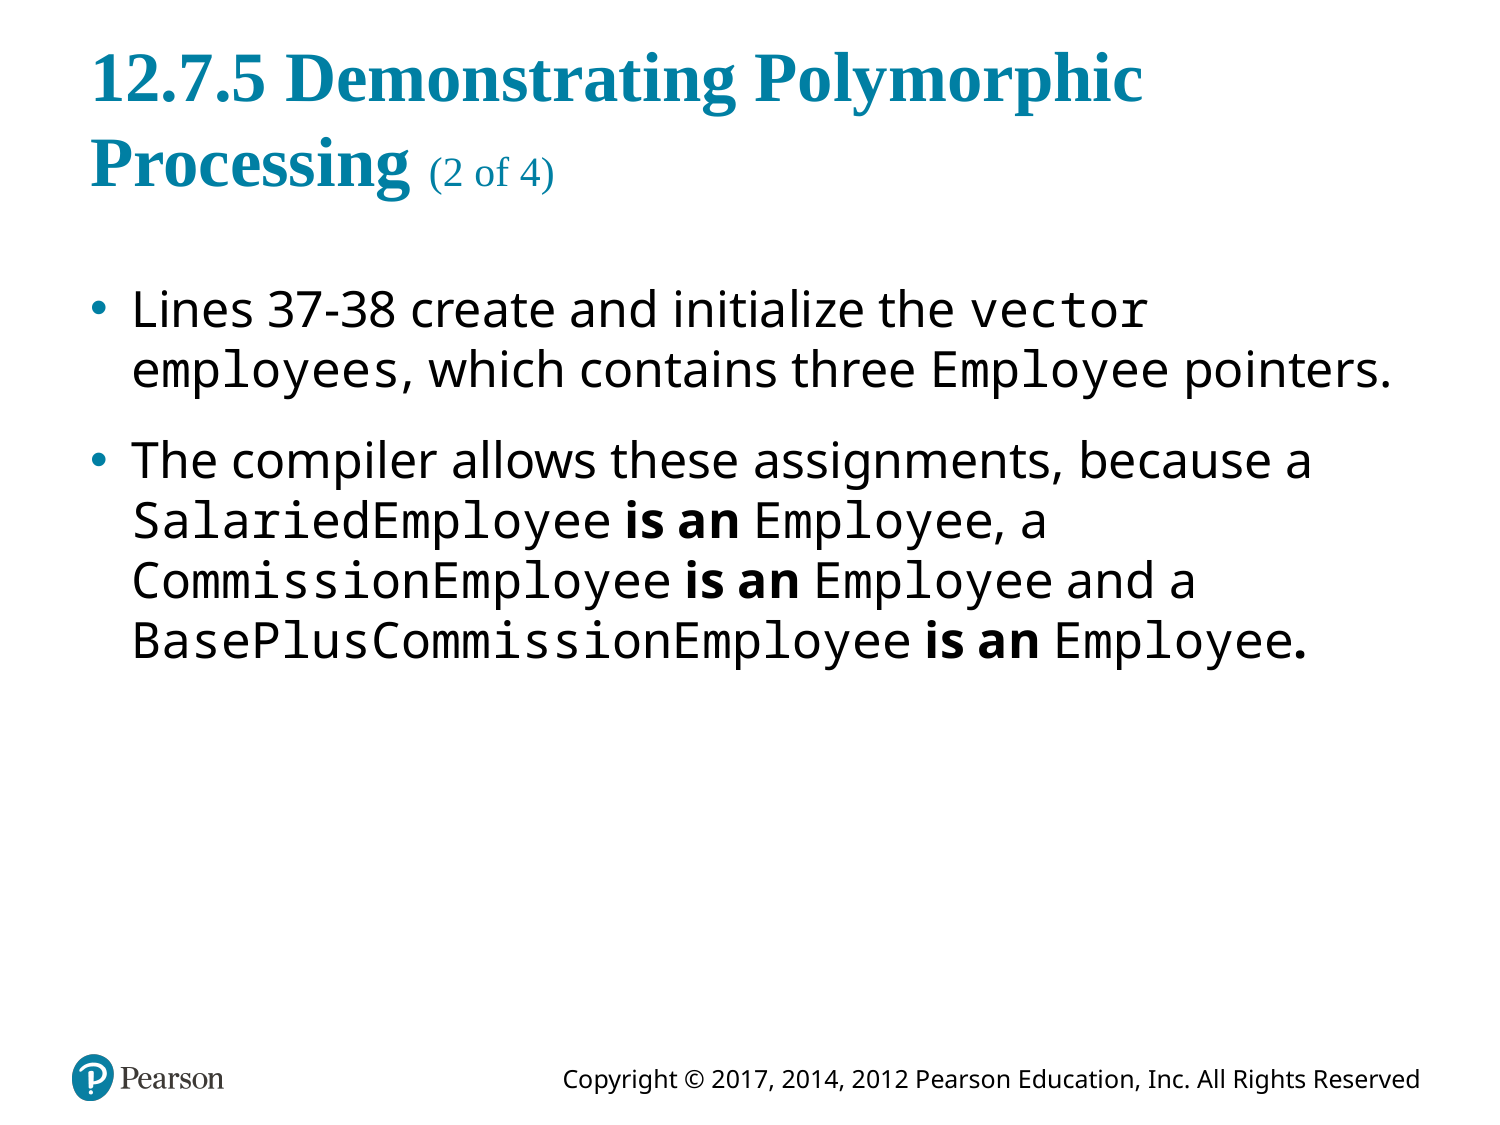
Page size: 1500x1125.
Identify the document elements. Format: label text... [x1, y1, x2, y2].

list Lines 37-38 create and initialize the vector employees, which contains three Employee pointers. The compiler allows these assignments, because a SalariedEmployee is an Employee, a CommissionEmployee is an Employee and a BasePlusCommissionEmployee is an Employee. [75, 262, 1425, 931]
picture [98, 1054, 224, 1101]
picture [72, 1054, 88, 1070]
title 12.7.5 Demonstrating Polymorphic Processing (2 of 4) [75, 0, 1425, 216]
picture [72, 1087, 83, 1101]
picture [80, 1063, 106, 1088]
